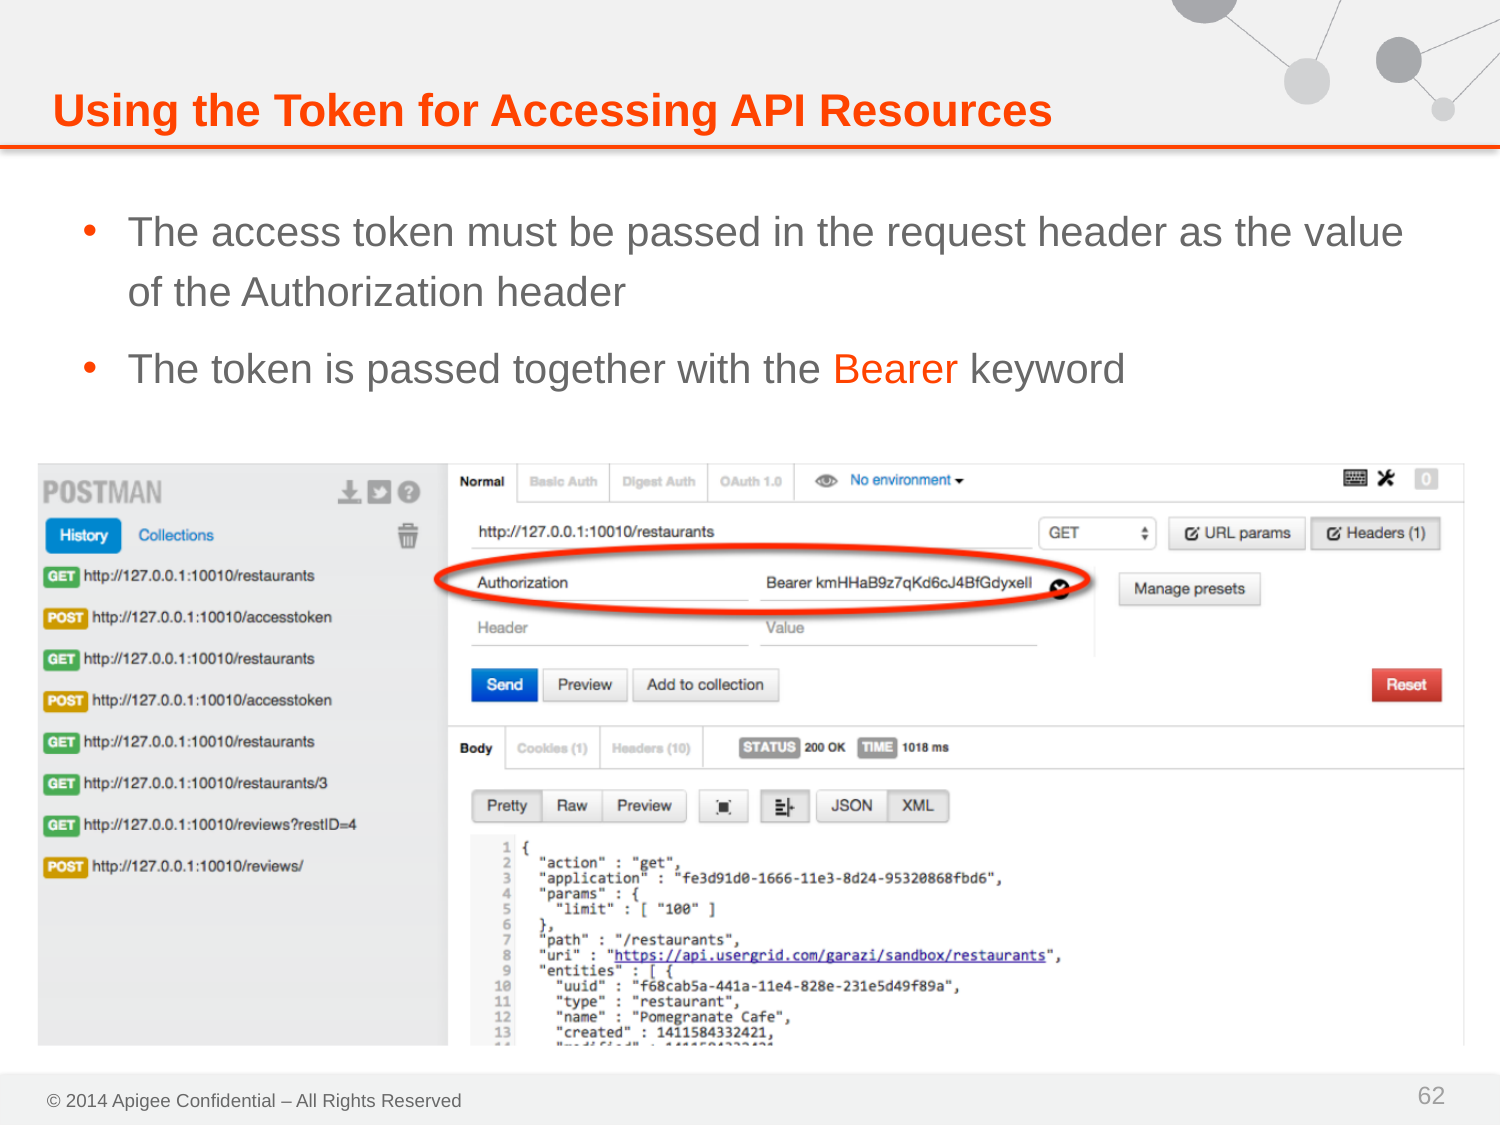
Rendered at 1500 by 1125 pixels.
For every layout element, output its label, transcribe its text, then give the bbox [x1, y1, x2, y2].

picture [37, 452, 1500, 1066]
list The access token must be passed in the request header as the value of the Authorization header The token is passed together with the Bearer keyword [37, 187, 1461, 433]
picture [0, 0, 1500, 145]
title Using the Token for Accessing API Resources [37, 72, 1146, 133]
slide_number 62 [1110, 1074, 1461, 1125]
